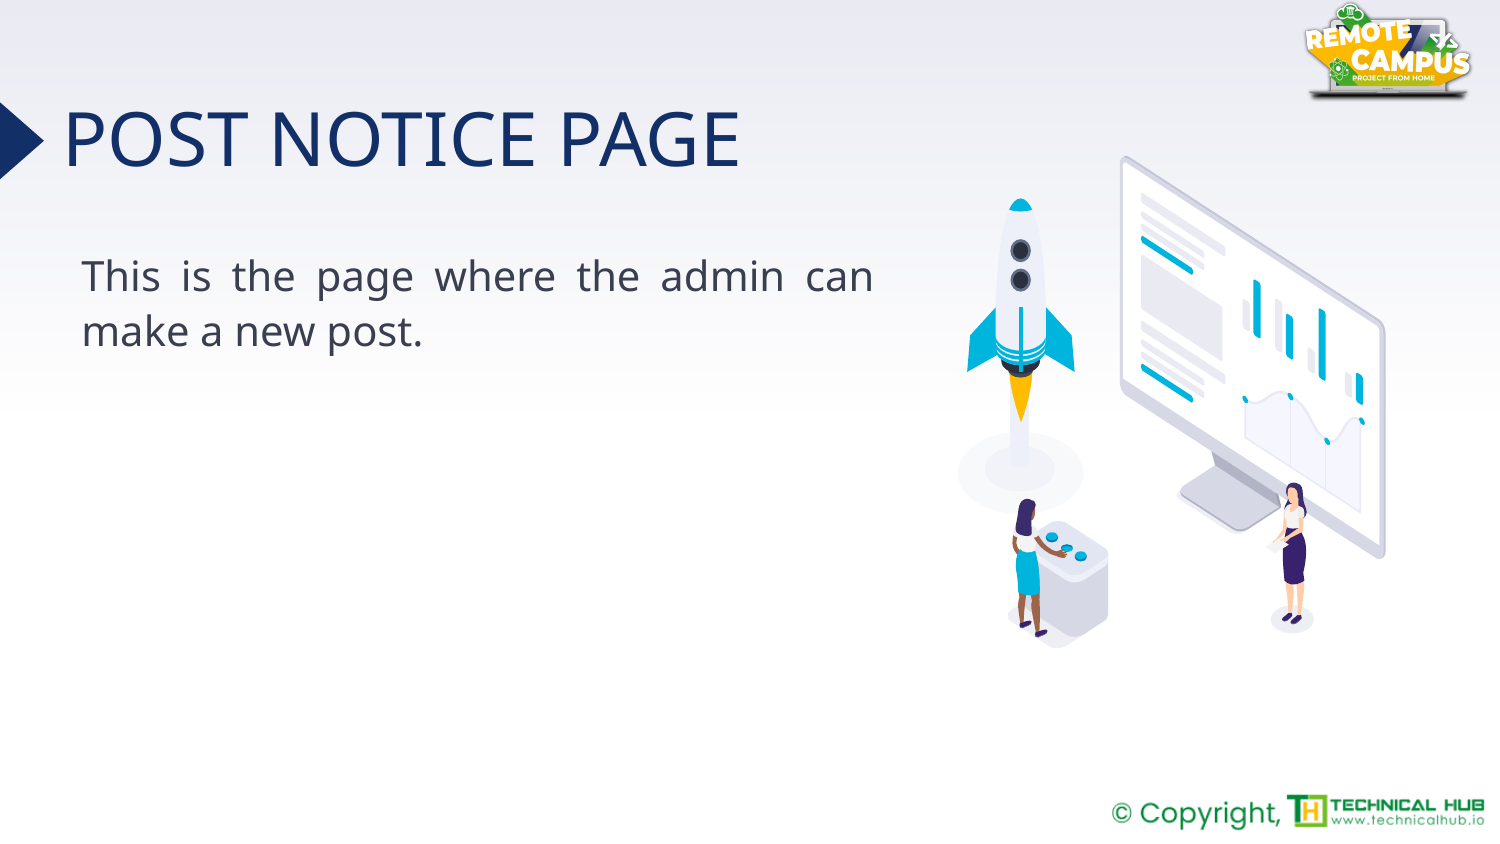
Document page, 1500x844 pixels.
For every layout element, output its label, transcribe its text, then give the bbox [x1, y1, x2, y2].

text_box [957, 155, 1386, 649]
picture [1100, 790, 1500, 835]
picture [1299, 0, 1475, 105]
title POST NOTICE PAGE [62, 109, 1015, 223]
list This is the page where the admin can make a new post. [62, 244, 875, 607]
